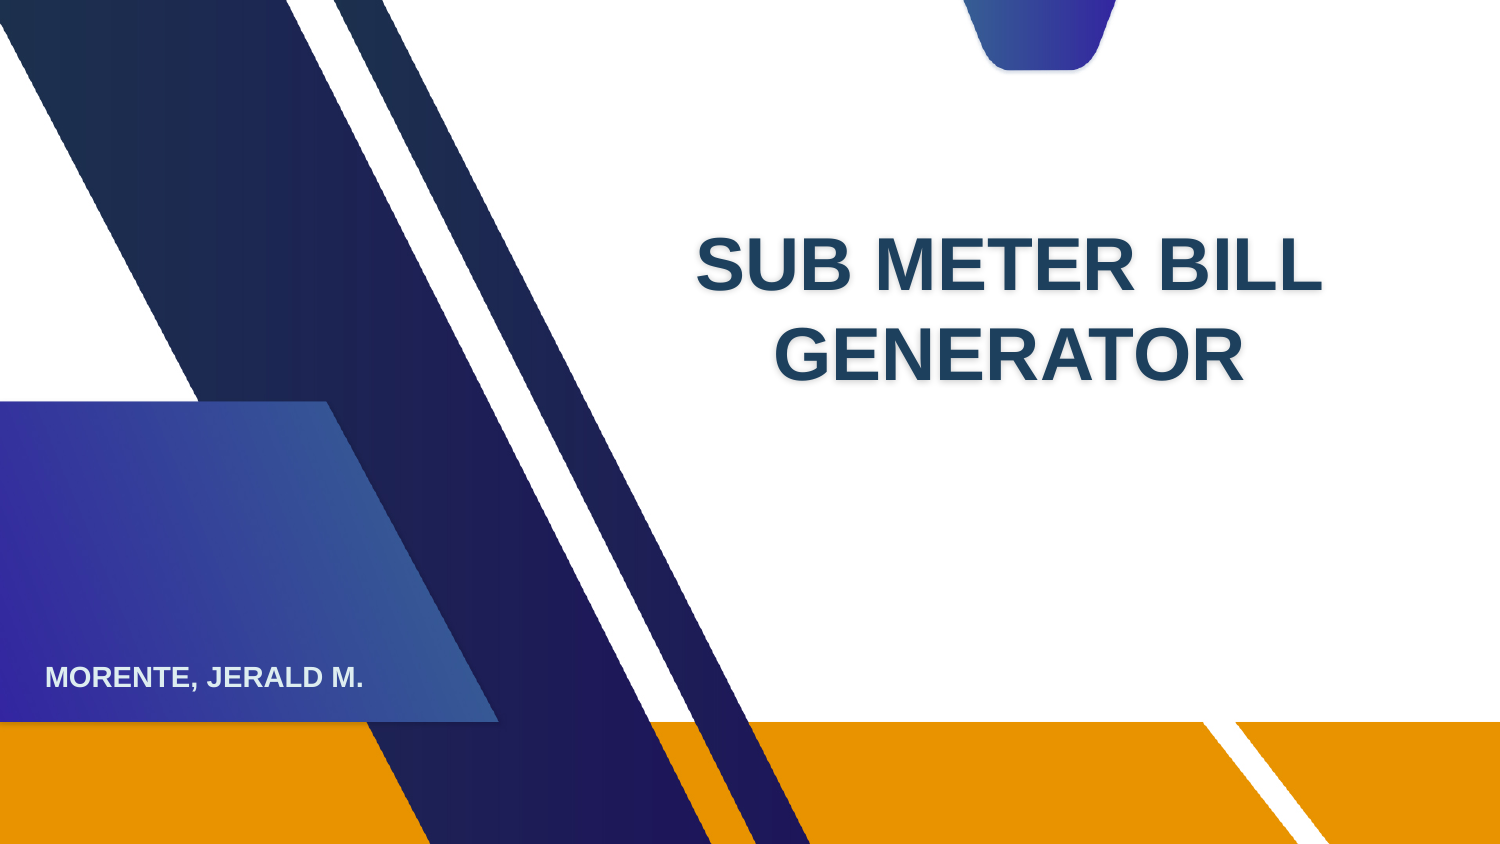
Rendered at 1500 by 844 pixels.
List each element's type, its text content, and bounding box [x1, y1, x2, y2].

title SUB METER BILL GENERATOR [633, 105, 1386, 507]
picture [0, 0, 1500, 844]
text_box Morente, Jerald M. [30, 633, 531, 701]
